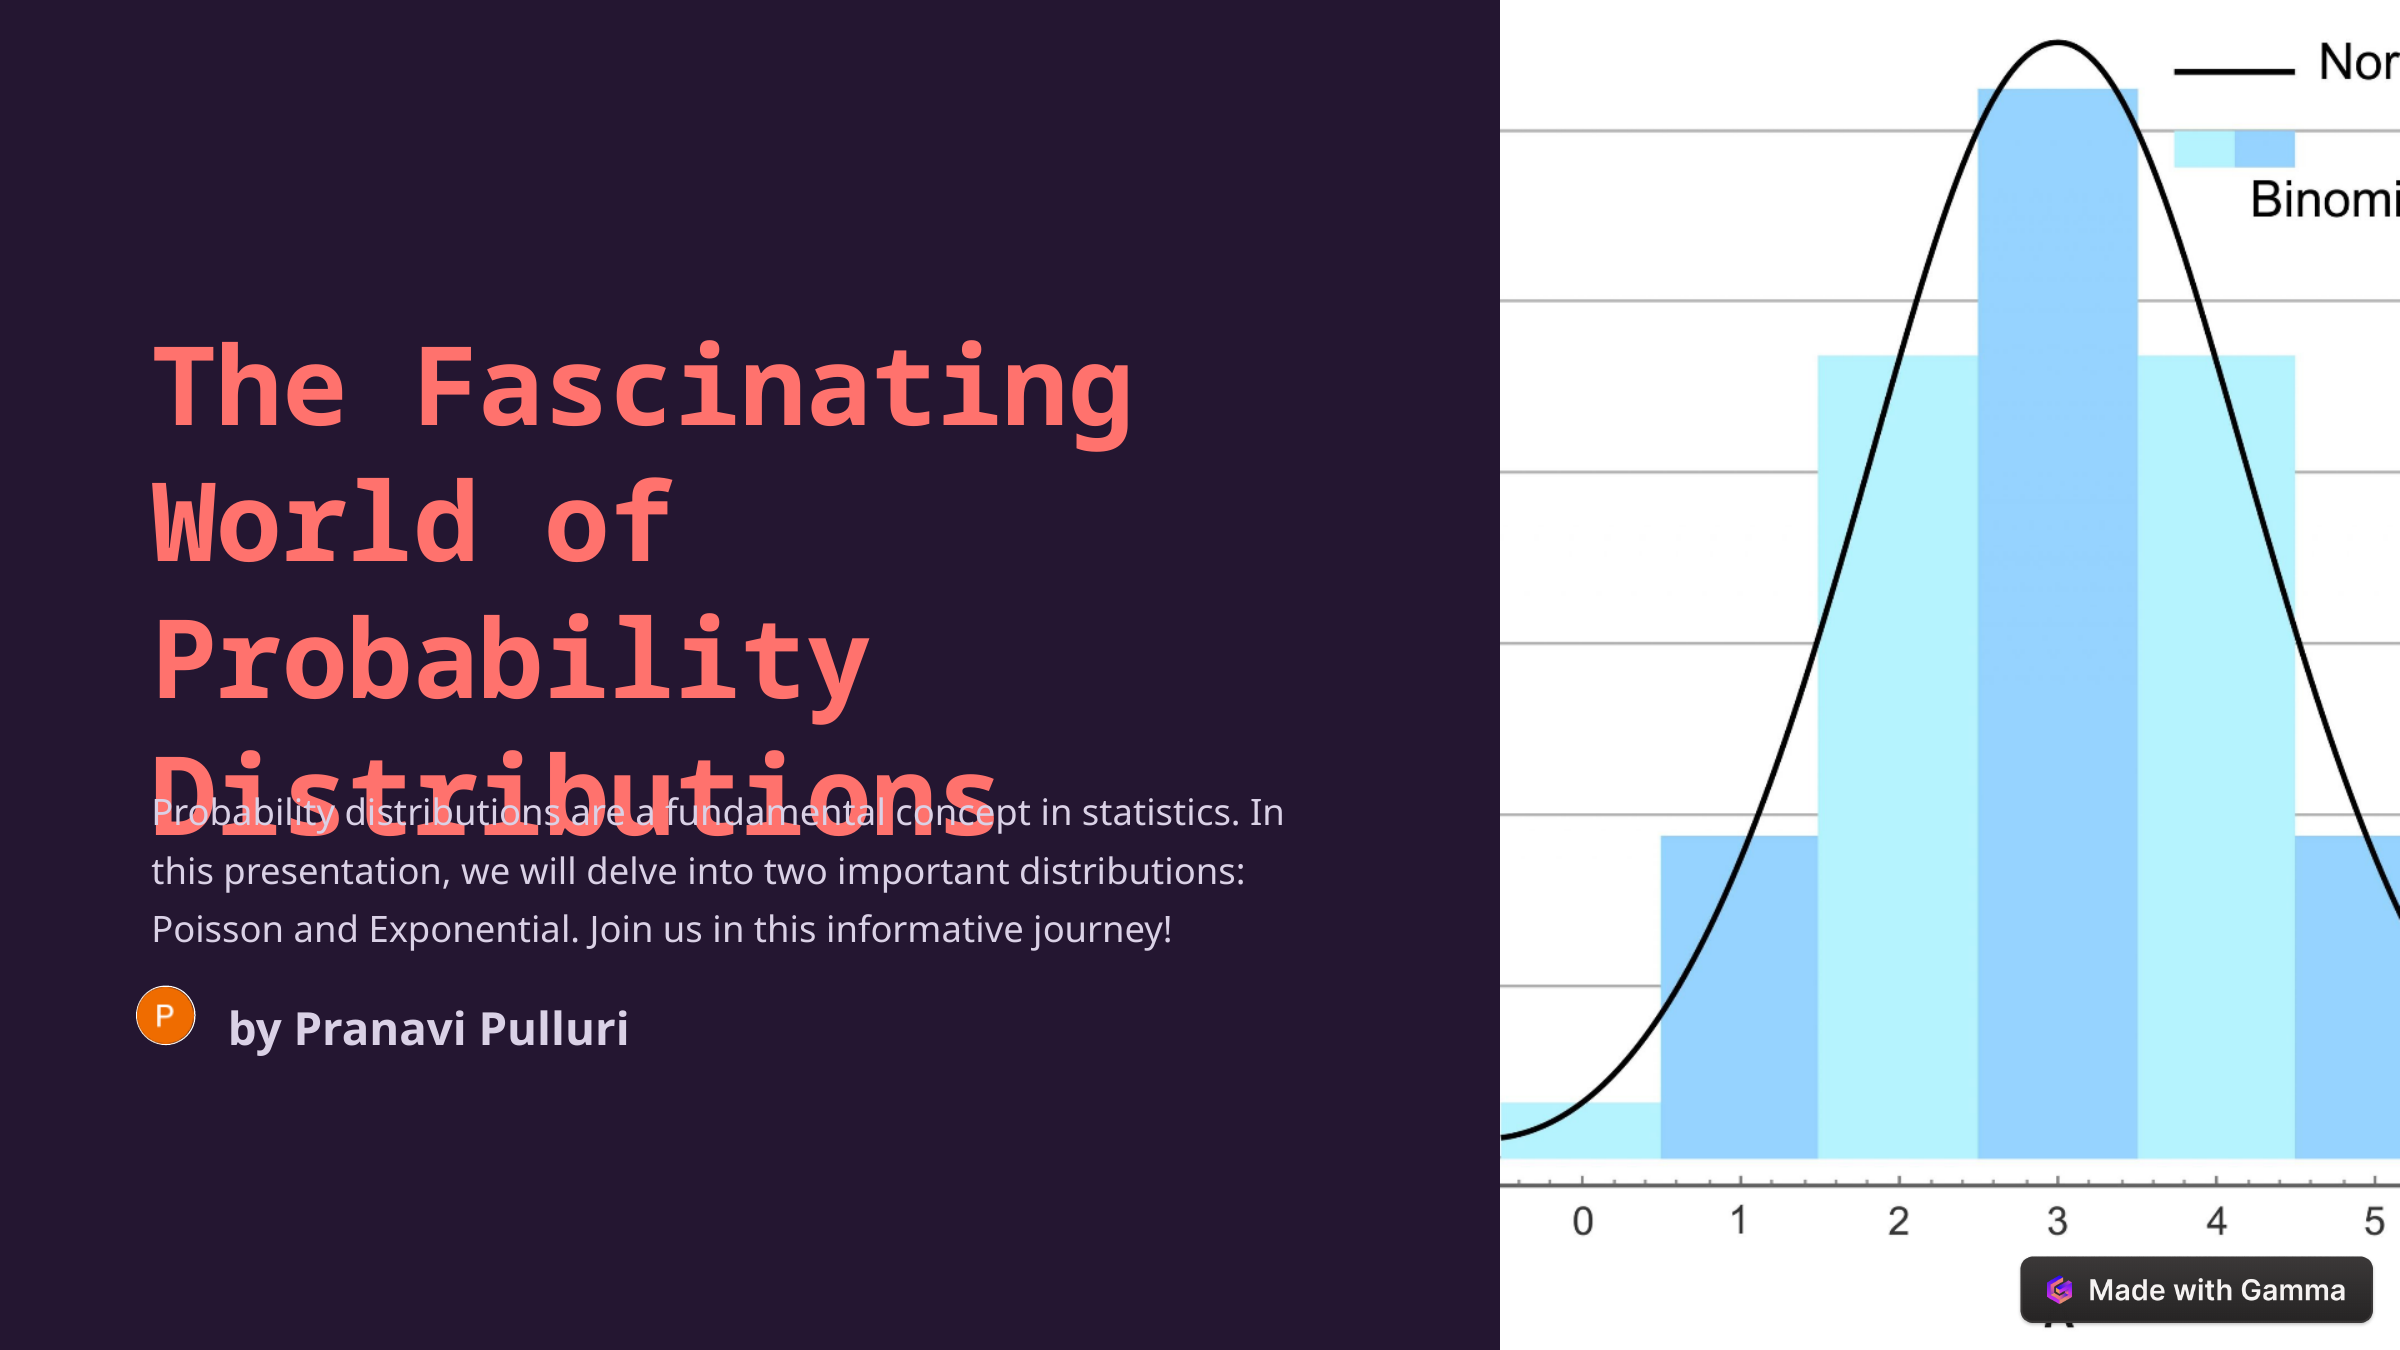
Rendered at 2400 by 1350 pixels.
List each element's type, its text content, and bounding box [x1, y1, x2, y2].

picture [137, 987, 194, 1044]
text_box by Pranavi Pulluri [213, 983, 580, 1048]
text_box [0, 0, 1499, 1350]
picture [1499, 0, 2400, 1350]
text_box Probability distributions are a fundamental concept in statistics. In this presentation, we will delve into two important distributions: Poisson and Exponential. Join us in this informative journey! [136, 767, 1364, 943]
text_box The Fascinating World of Probability Distributions [136, 302, 1364, 713]
